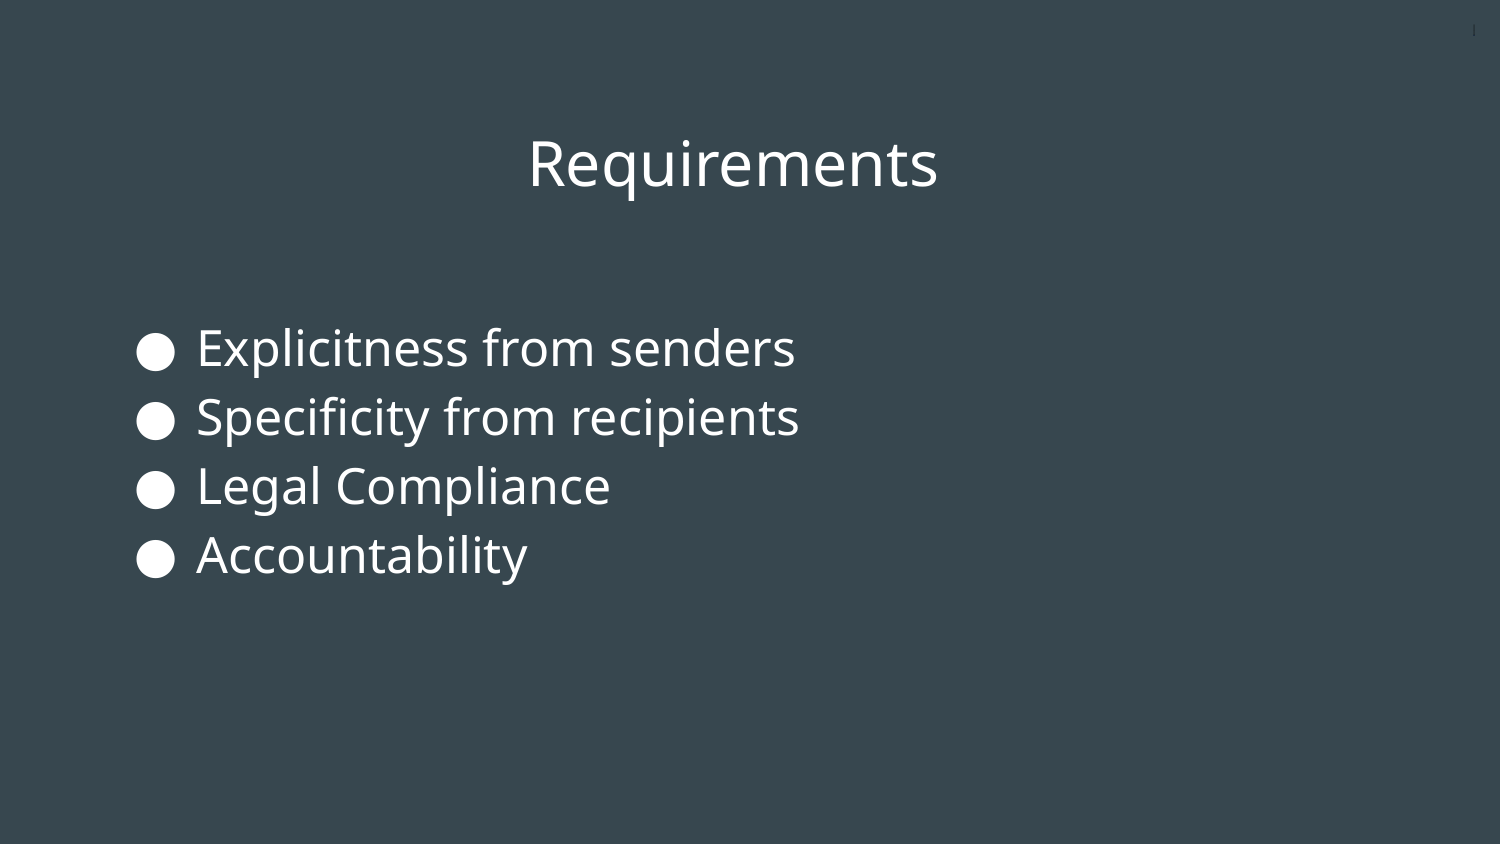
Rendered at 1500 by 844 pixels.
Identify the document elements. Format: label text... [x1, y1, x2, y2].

text_box Explicitness from senders Specificity from recipients Legal Compliance Accountability [106, 292, 1361, 710]
text_box Requirements [0, 97, 1480, 200]
